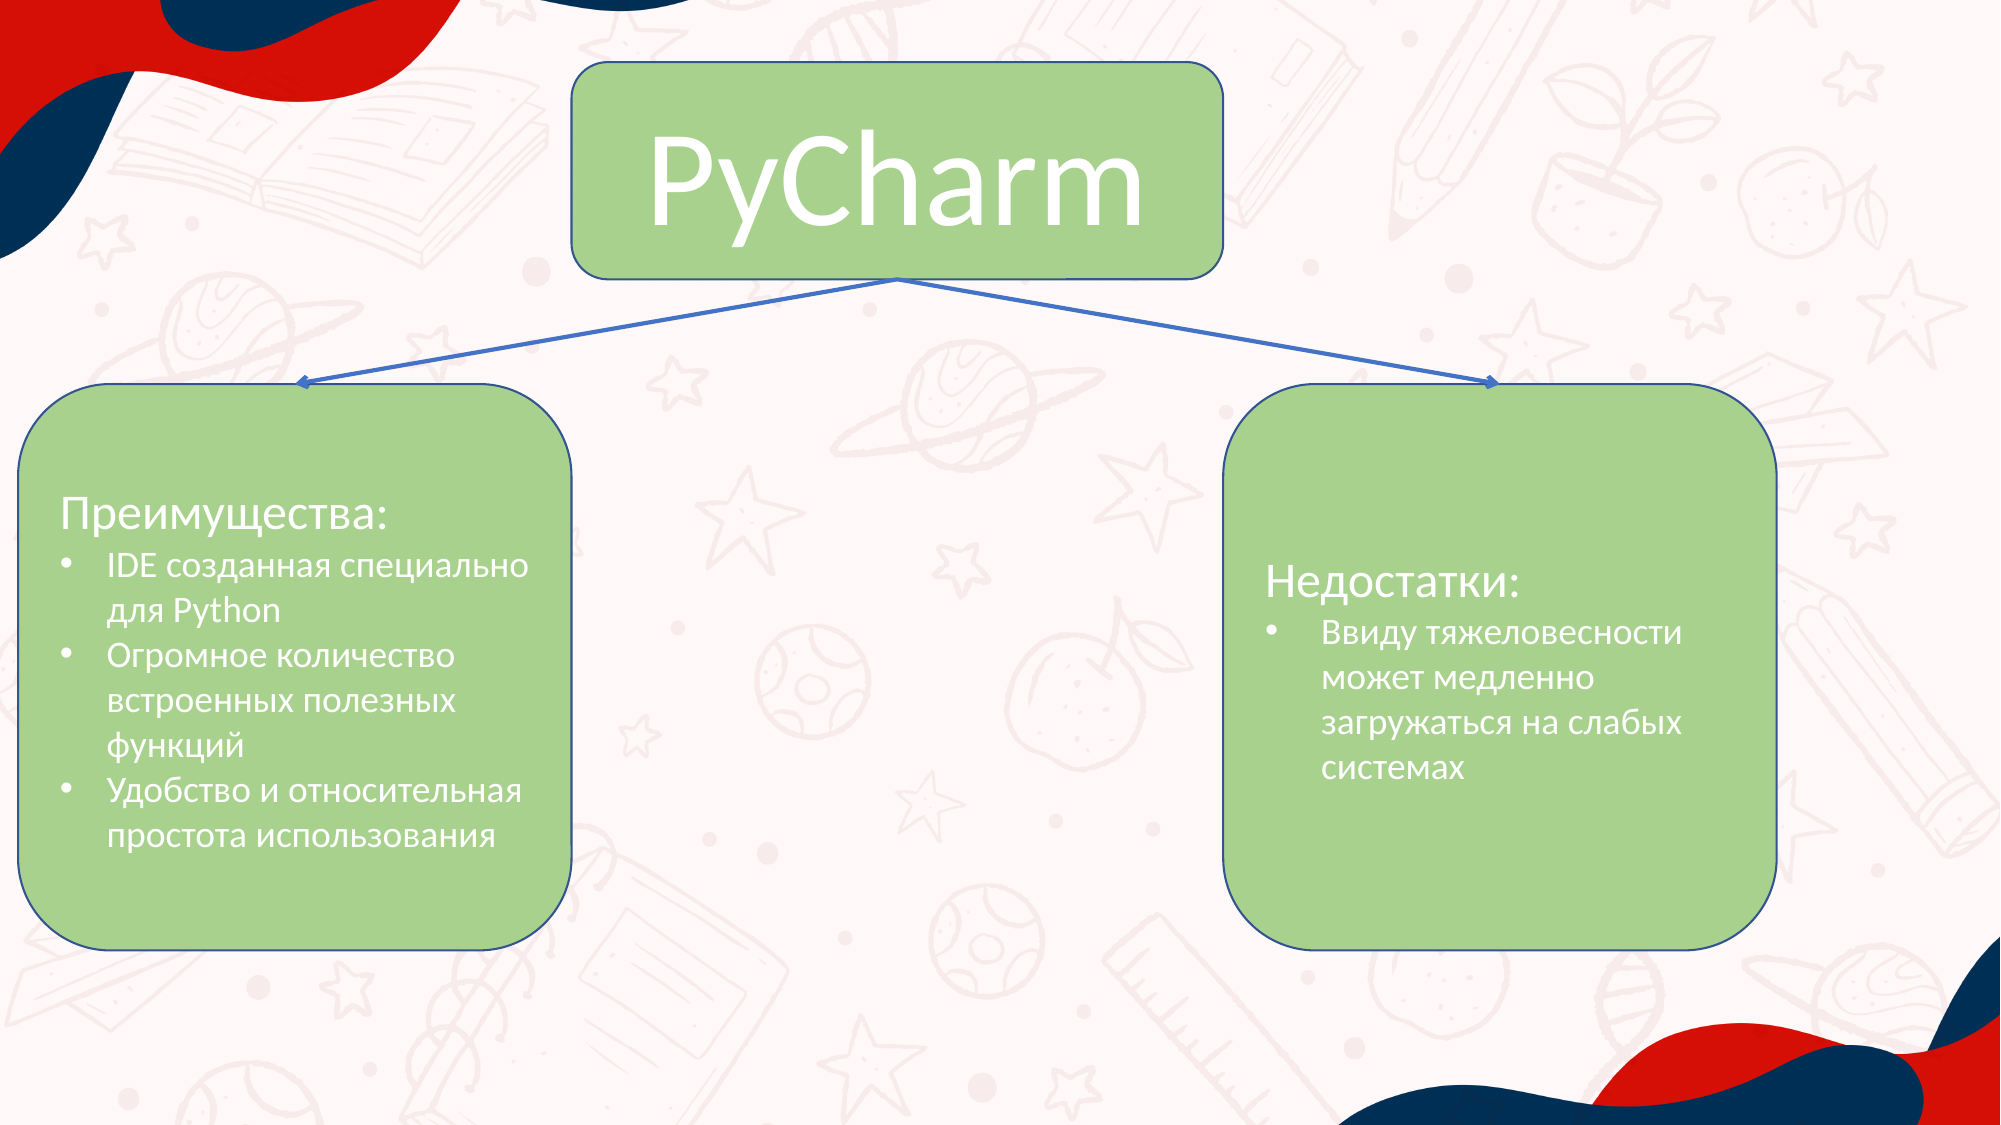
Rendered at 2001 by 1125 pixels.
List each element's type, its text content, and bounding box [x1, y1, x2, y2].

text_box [898, 279, 1500, 385]
picture [0, 0, 2000, 1125]
text_box Недостатки: Ввиду тяжеловесности может медленно загружаться на слабых системах [1222, 383, 1778, 952]
text_box PyCharm [570, 61, 1225, 279]
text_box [294, 279, 898, 385]
text_box Преимущества: IDE созданная специально для Python Огромное количество встроенных полезных функций Удобство и относительная простота использования [17, 383, 573, 952]
